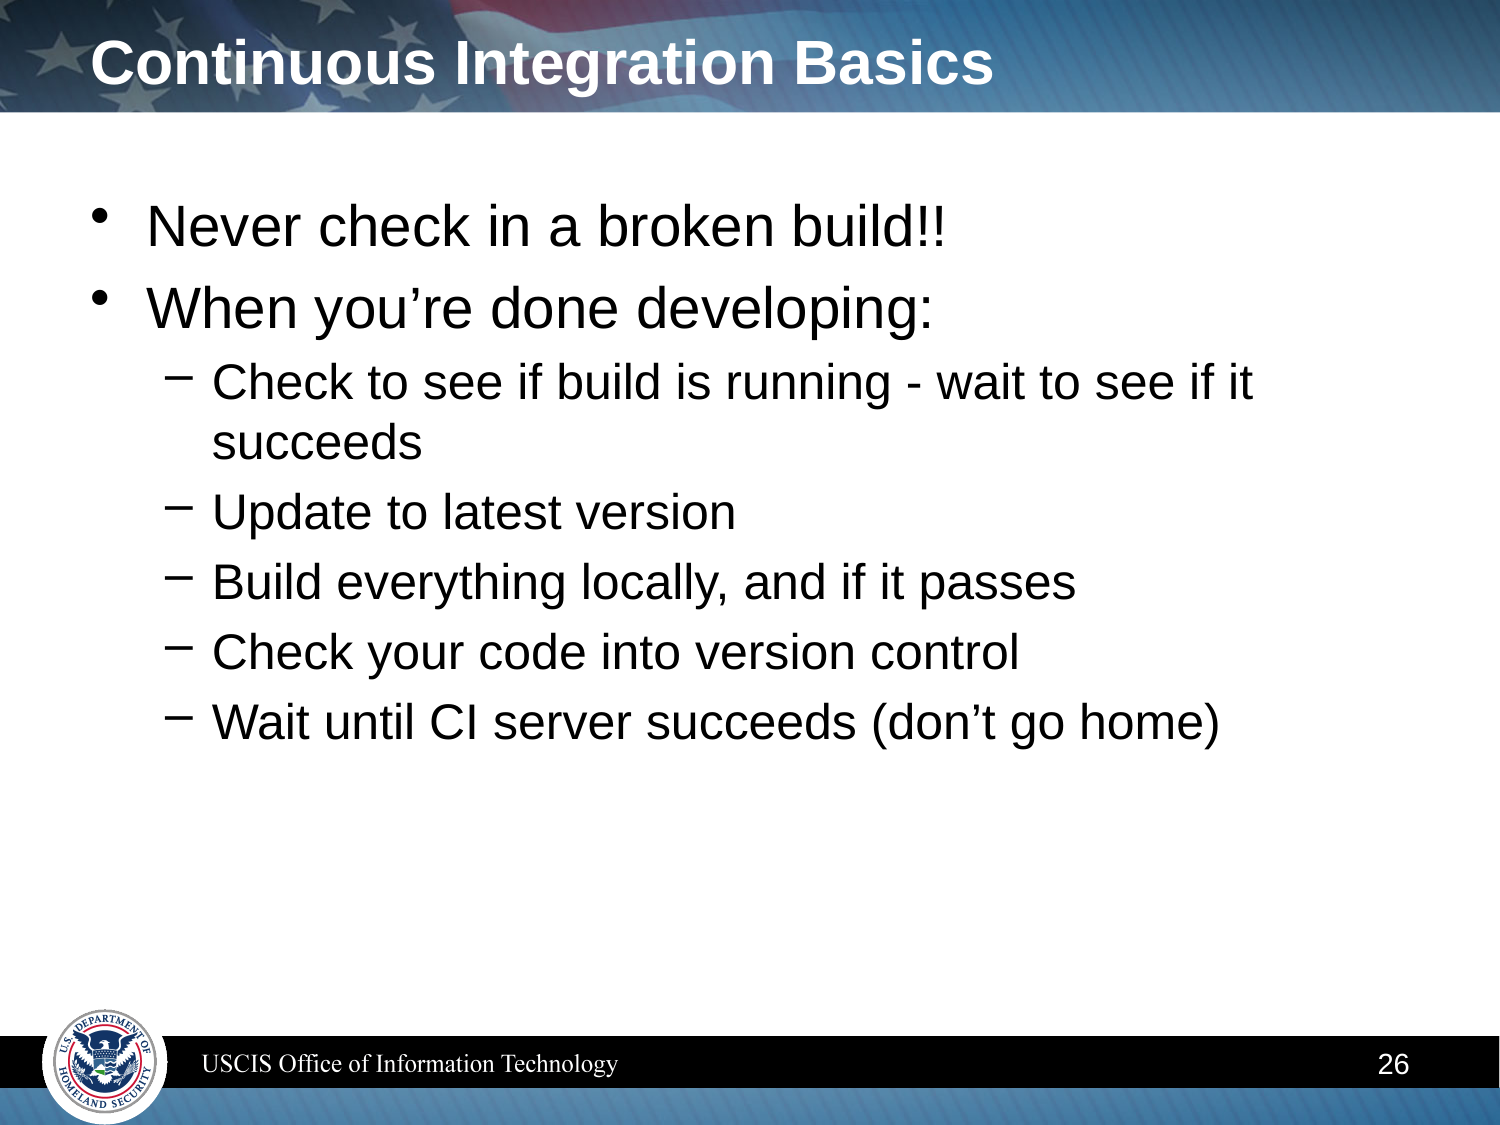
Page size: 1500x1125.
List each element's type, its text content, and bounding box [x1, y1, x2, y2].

picture [0, 999, 1500, 1125]
picture [0, 0, 1500, 112]
list Never check in a broken build!! When you’re done developing: Check to see if build is running - wait to see if it succeeds Update to latest version Build everything locally, and if it passes Check your code into version control Wait until CI server succeeds (don’t go home) [75, 180, 1425, 975]
slide_number 26 [1074, 1037, 1425, 1090]
title Continuous Integration Basics [75, 0, 1425, 105]
